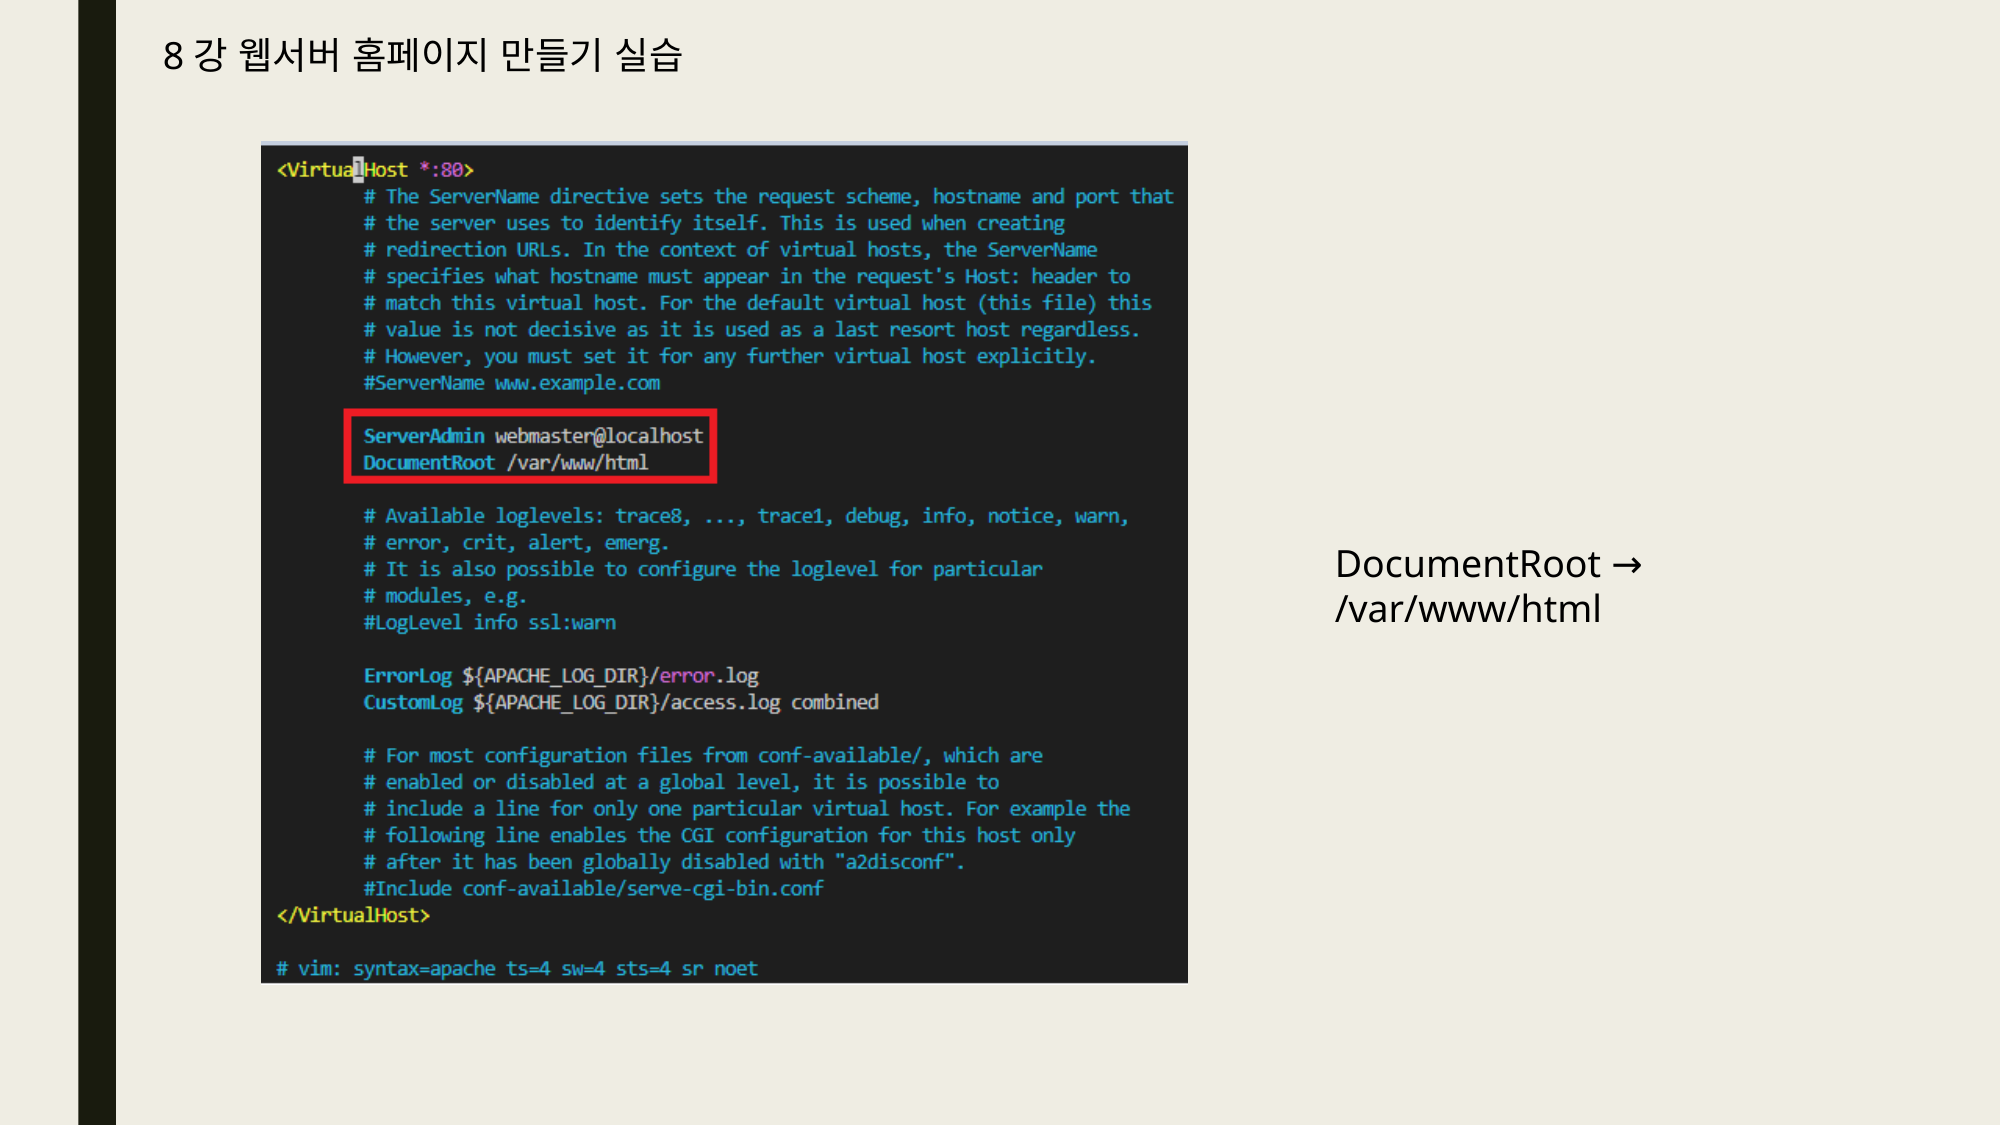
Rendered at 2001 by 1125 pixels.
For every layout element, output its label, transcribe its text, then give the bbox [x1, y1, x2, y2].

picture [261, 141, 1188, 985]
text_box DocumentRoot → /var/www/html [1319, 532, 1889, 638]
text_box 8강 웹서버 홈페이지 만들기 실습 [148, 24, 1561, 85]
